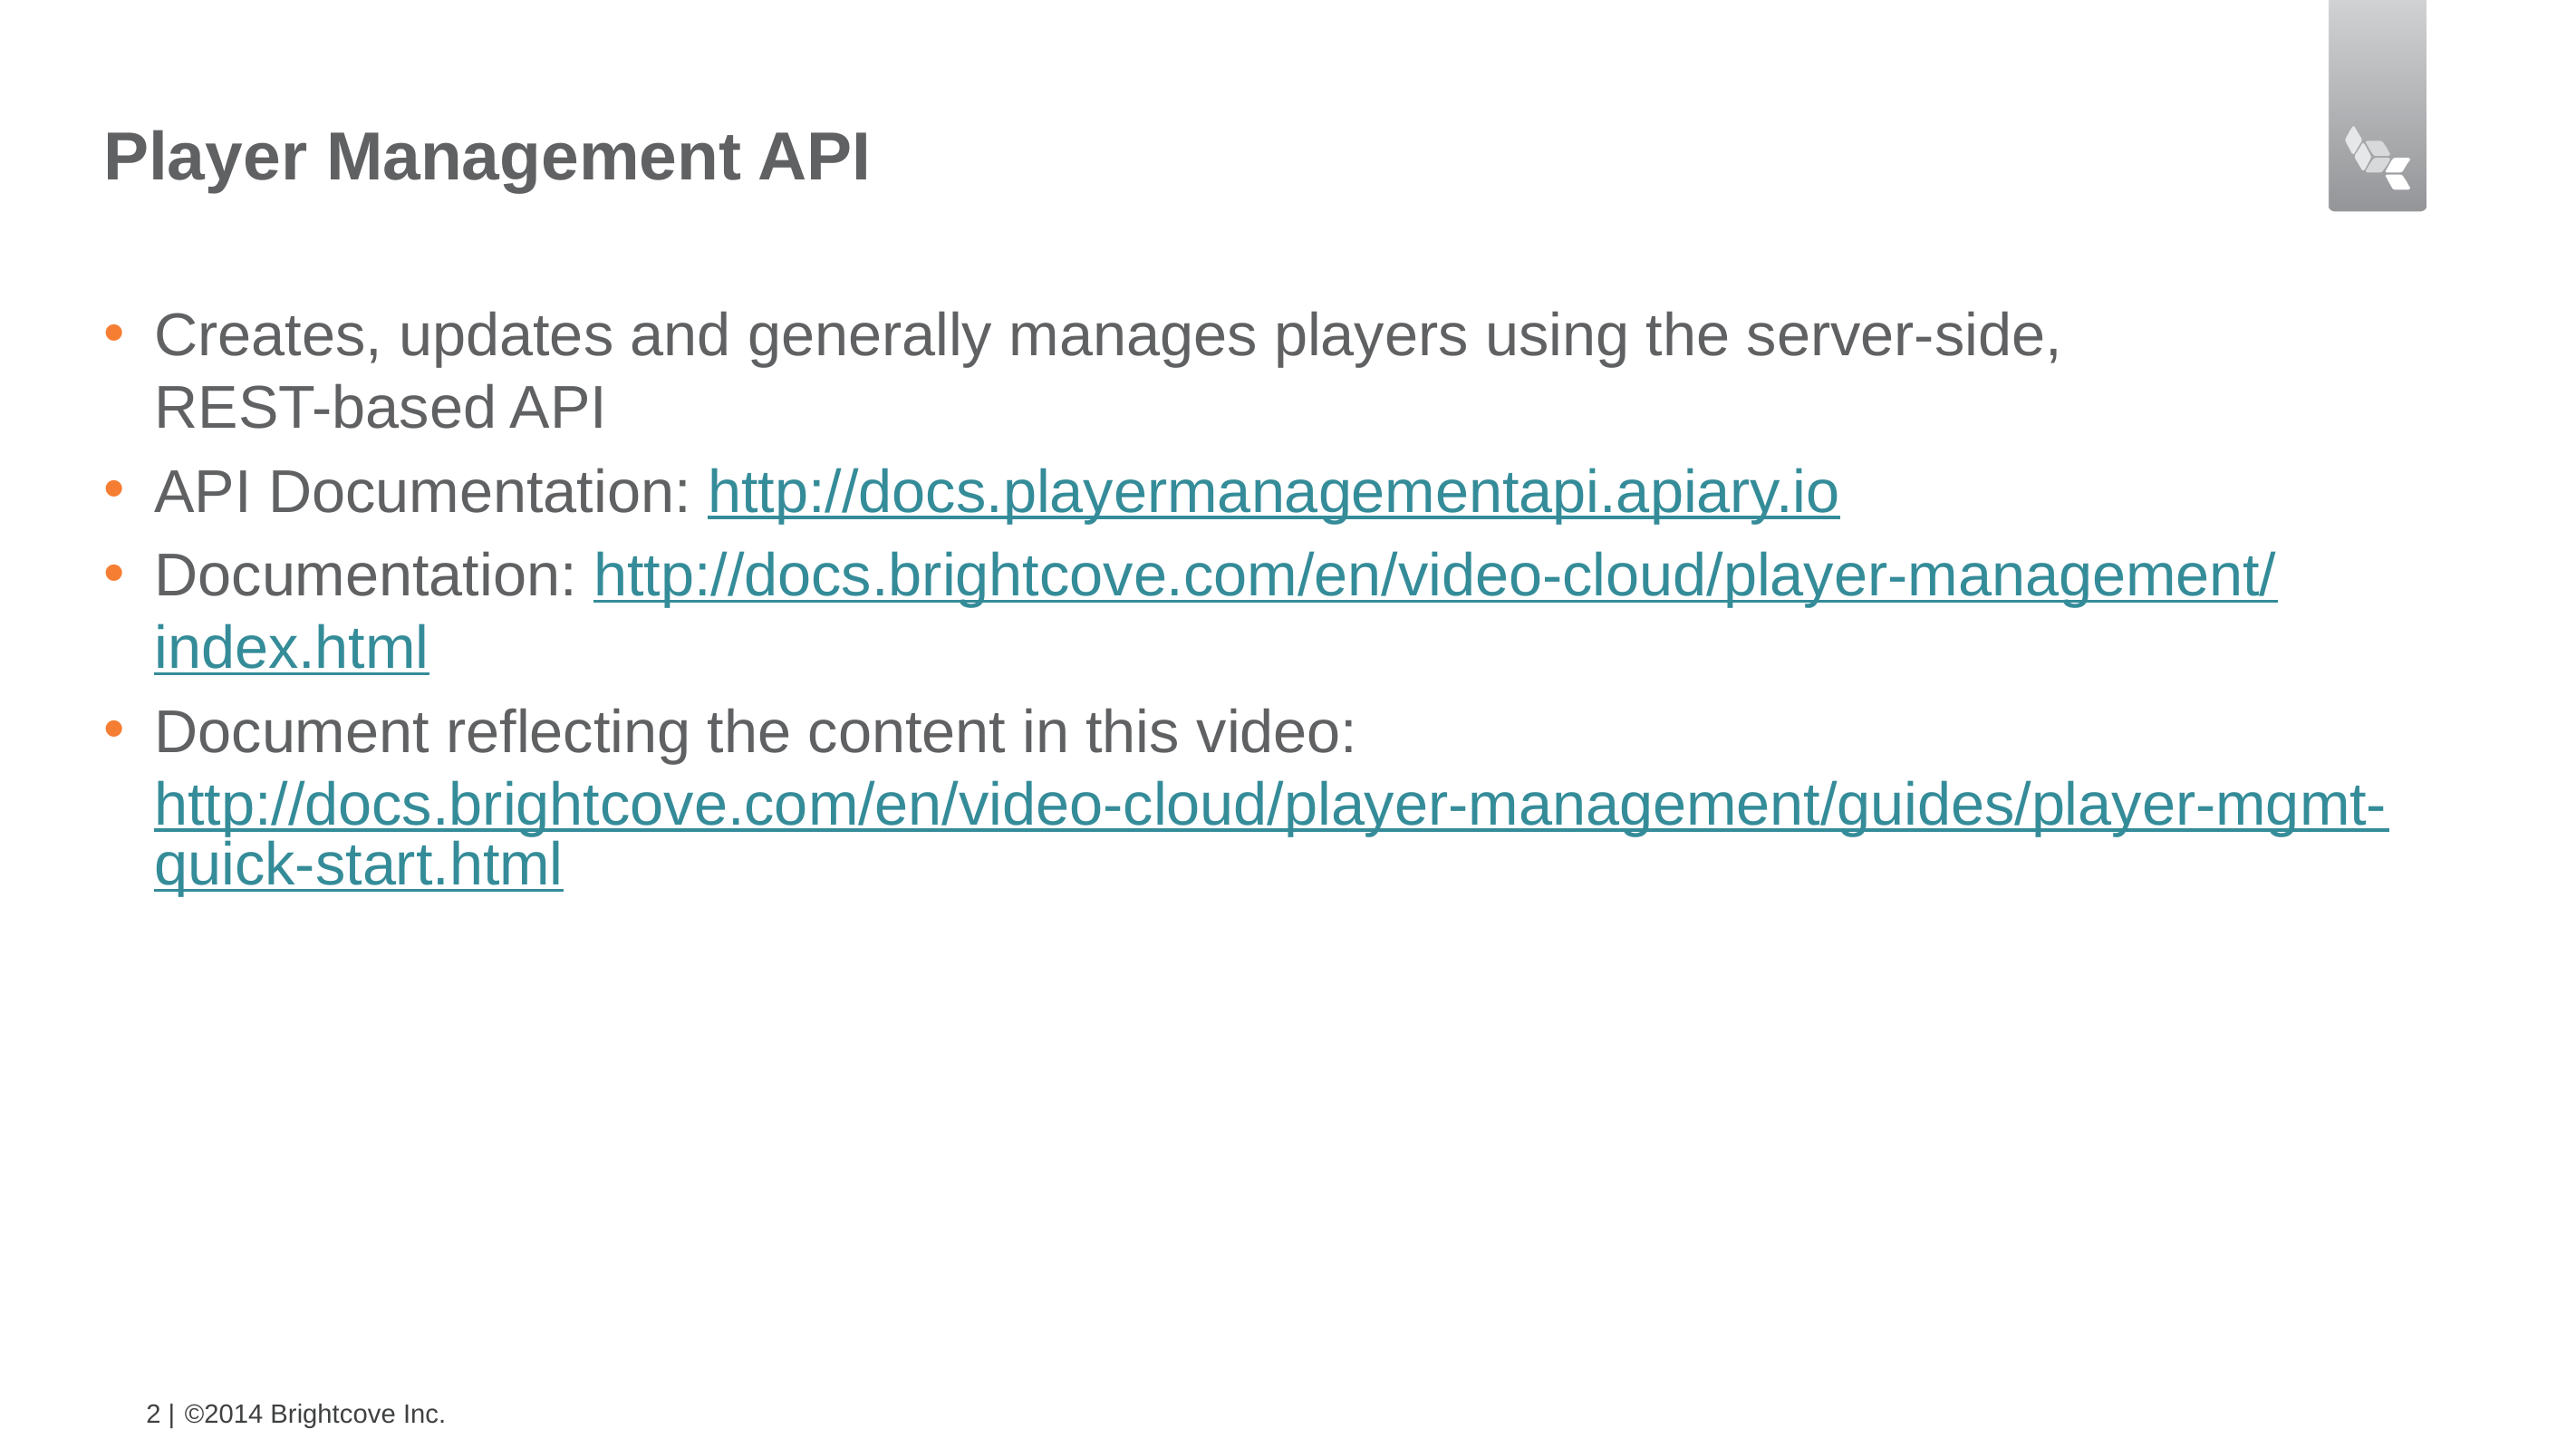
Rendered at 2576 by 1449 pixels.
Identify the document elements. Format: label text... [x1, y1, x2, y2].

title Player Management API [80, 44, 2270, 260]
slide_number 2 | [88, 1374, 189, 1449]
footer ©2014 Brightcove Inc. [189, 1374, 988, 1449]
list Creates, updates and generally manages players using the server-side, REST-based API API Documentation: http://docs.playermanagementapi.apiary.io Documentation: http://docs.brightcove.com/en/video-cloud/player-management/index.html Document reflecting the content in this video: http://docs.brightcove.com/en/video-cloud/player-management/guides/player-mgmt-quick-start.html [80, 284, 2441, 1302]
